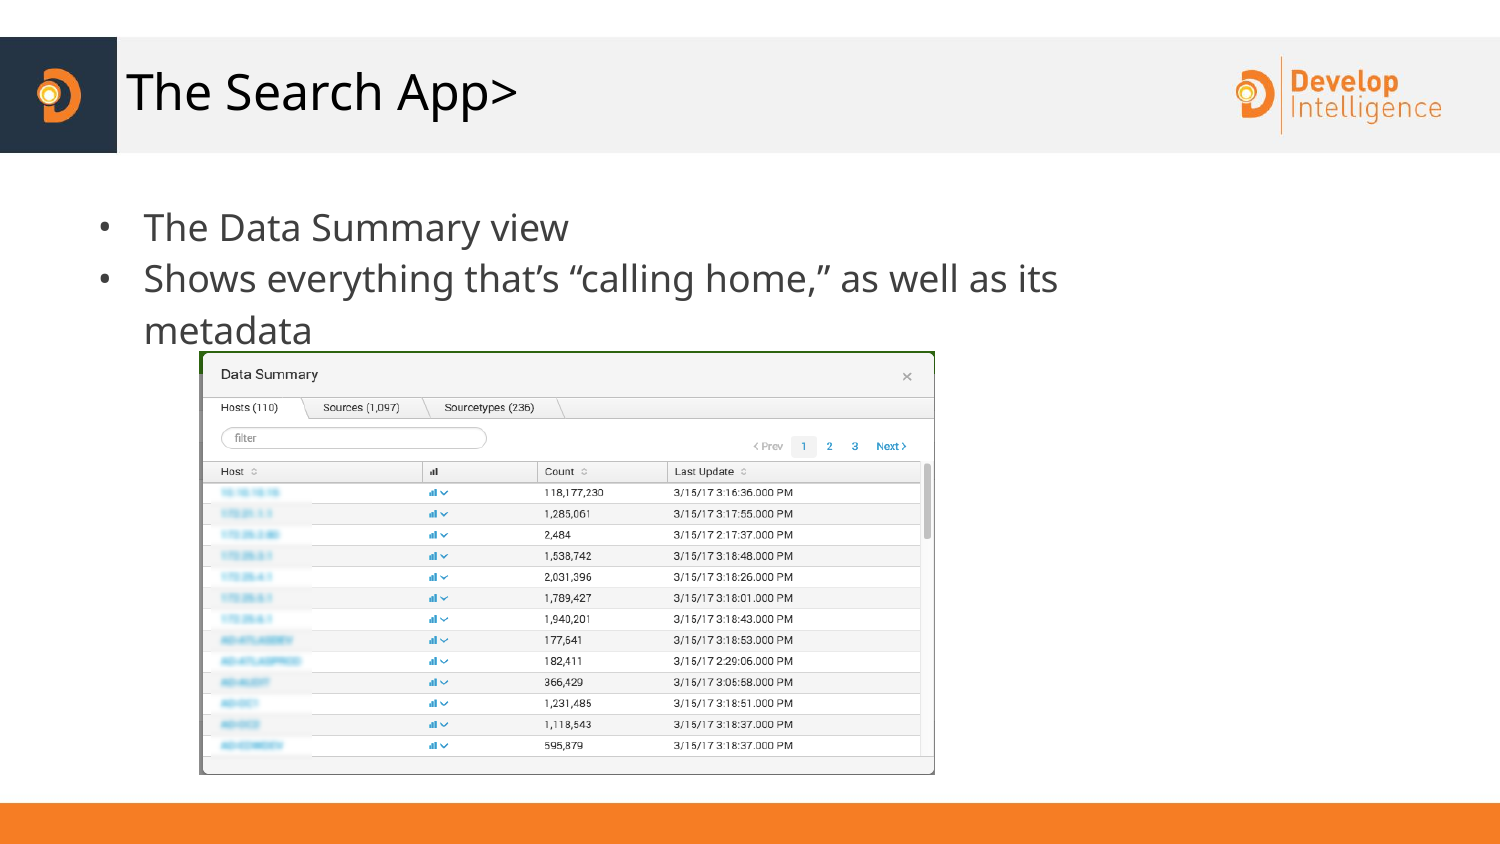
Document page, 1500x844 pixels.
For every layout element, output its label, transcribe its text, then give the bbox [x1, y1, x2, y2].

picture [0, 0, 1500, 844]
list The Data Summary view Shows everything that’s “calling home,” as well as its metadata [76, 191, 1243, 431]
title The Search App> [114, 52, 859, 137]
